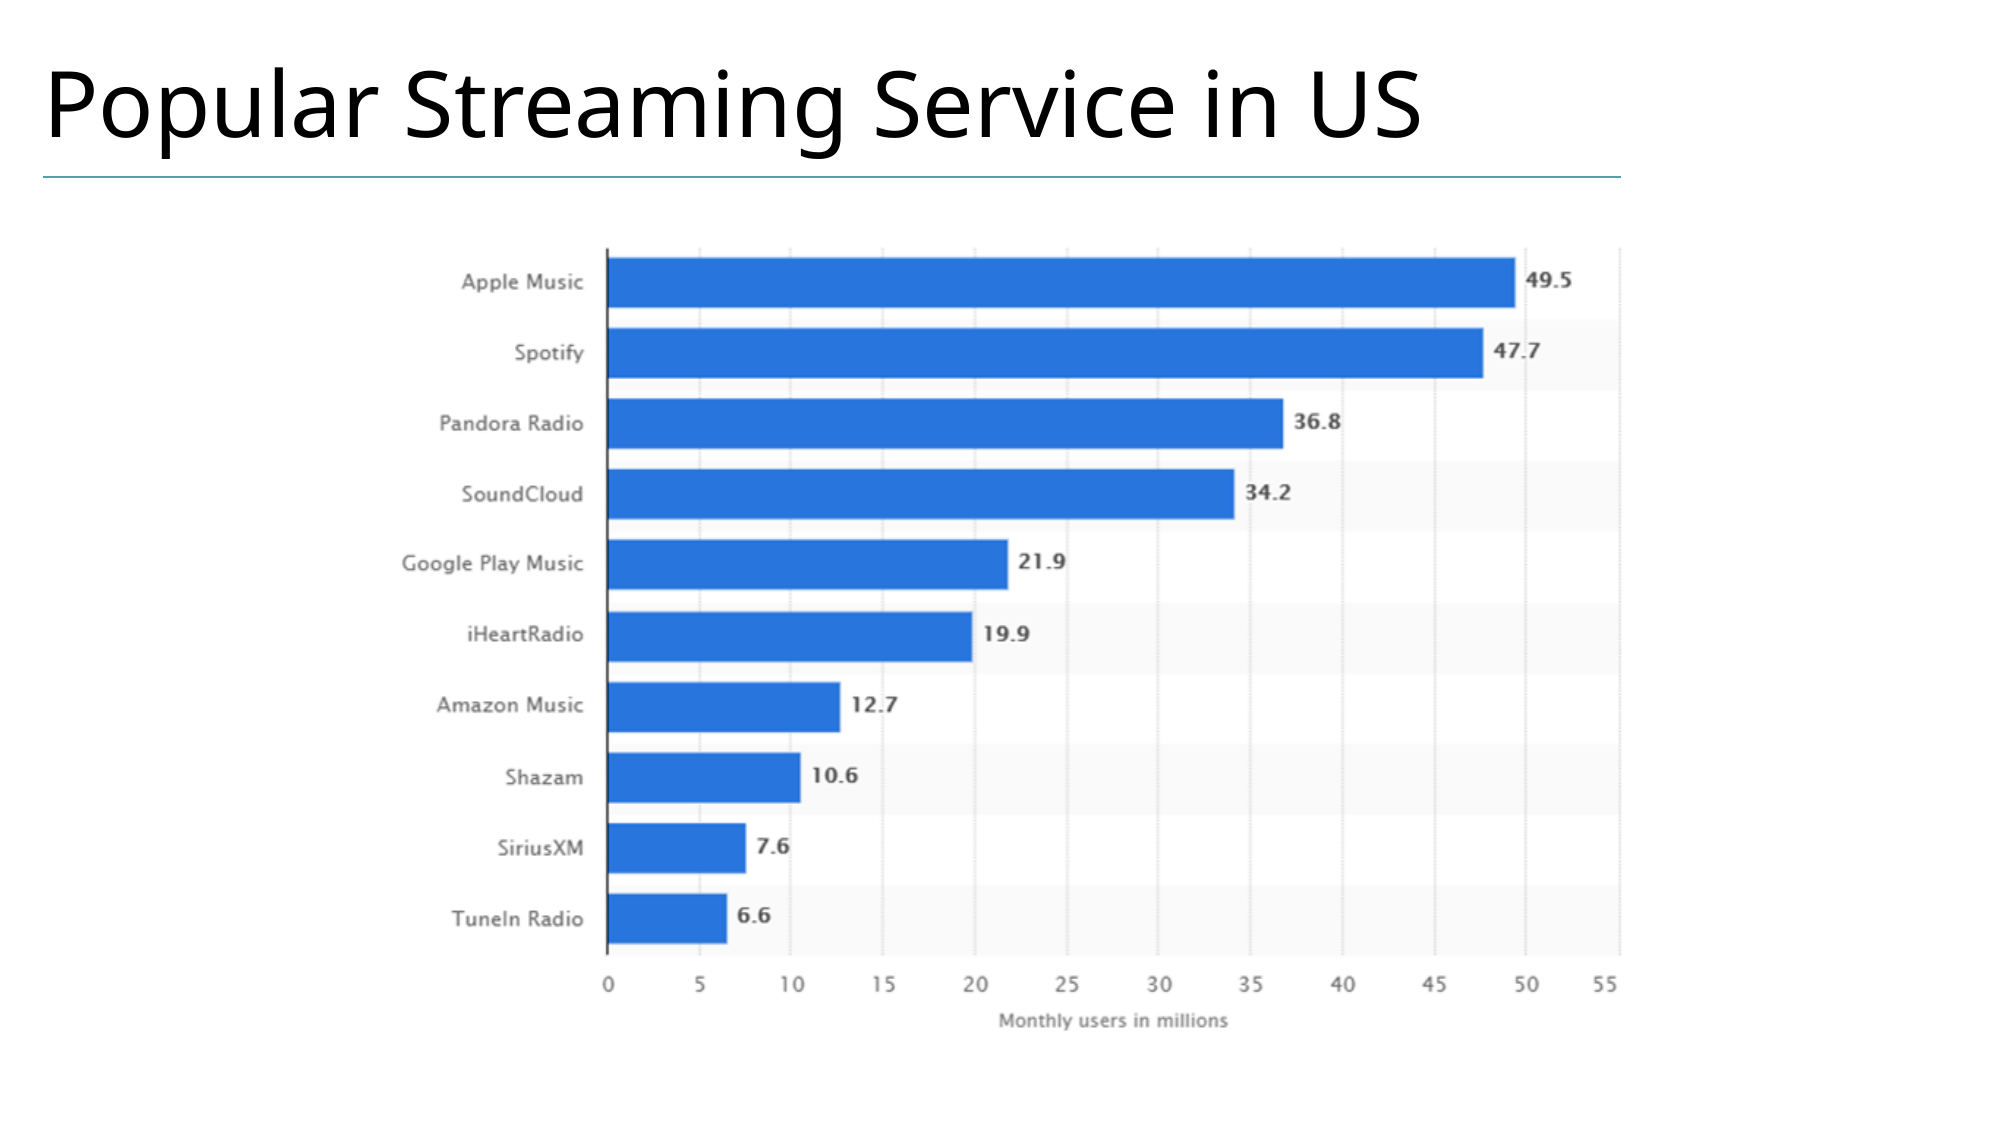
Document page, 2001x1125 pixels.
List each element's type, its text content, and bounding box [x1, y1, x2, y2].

title Popular Streaming Service in US [43, 45, 1532, 157]
picture [180, 233, 1732, 1078]
